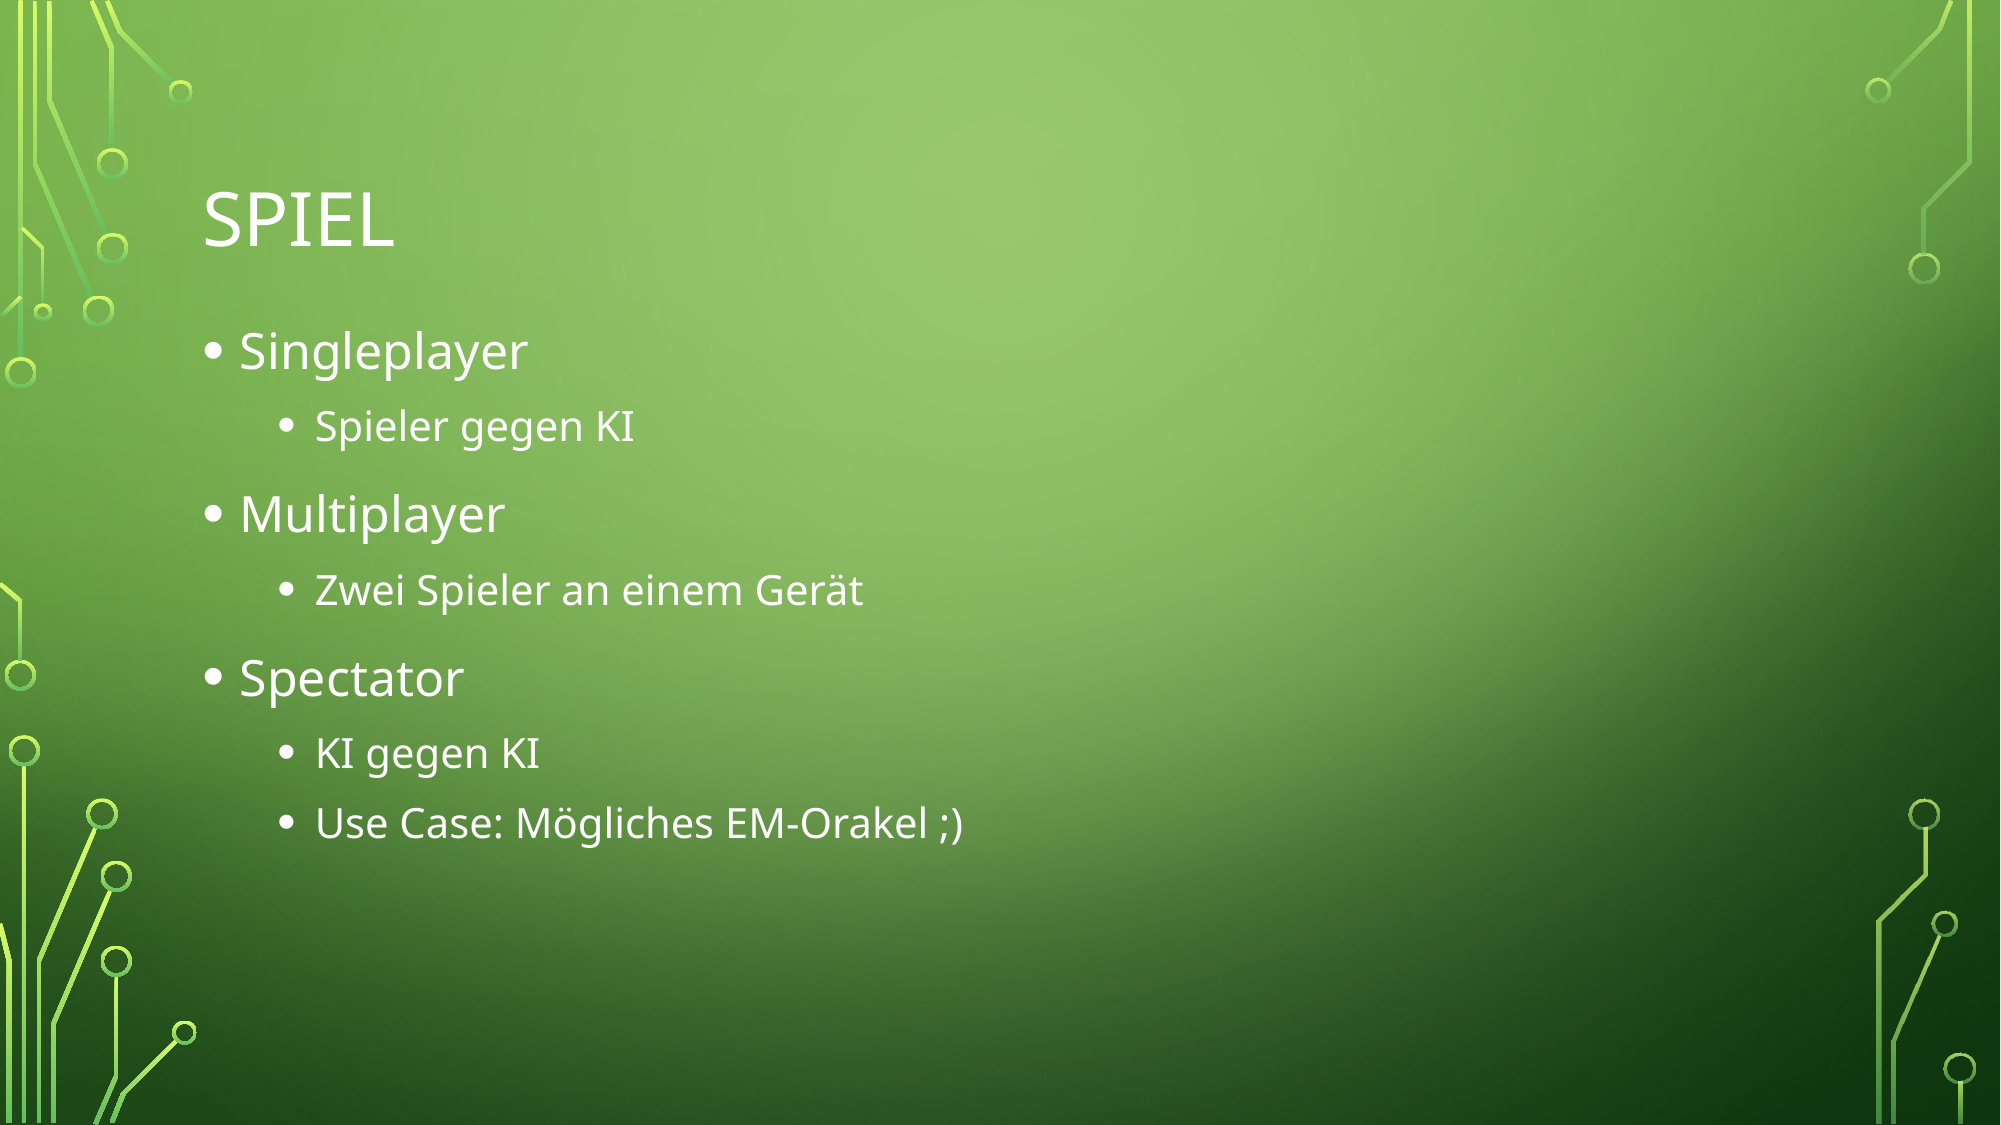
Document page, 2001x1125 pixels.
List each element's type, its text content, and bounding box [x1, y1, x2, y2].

title Spiel [187, 101, 1813, 299]
list Singleplayer Spieler gegen KI Multiplayer Zwei Spieler an einem Gerät Spectator KI gegen KI Use Case: Mögliches EM-Orakel ;) [187, 299, 1813, 950]
